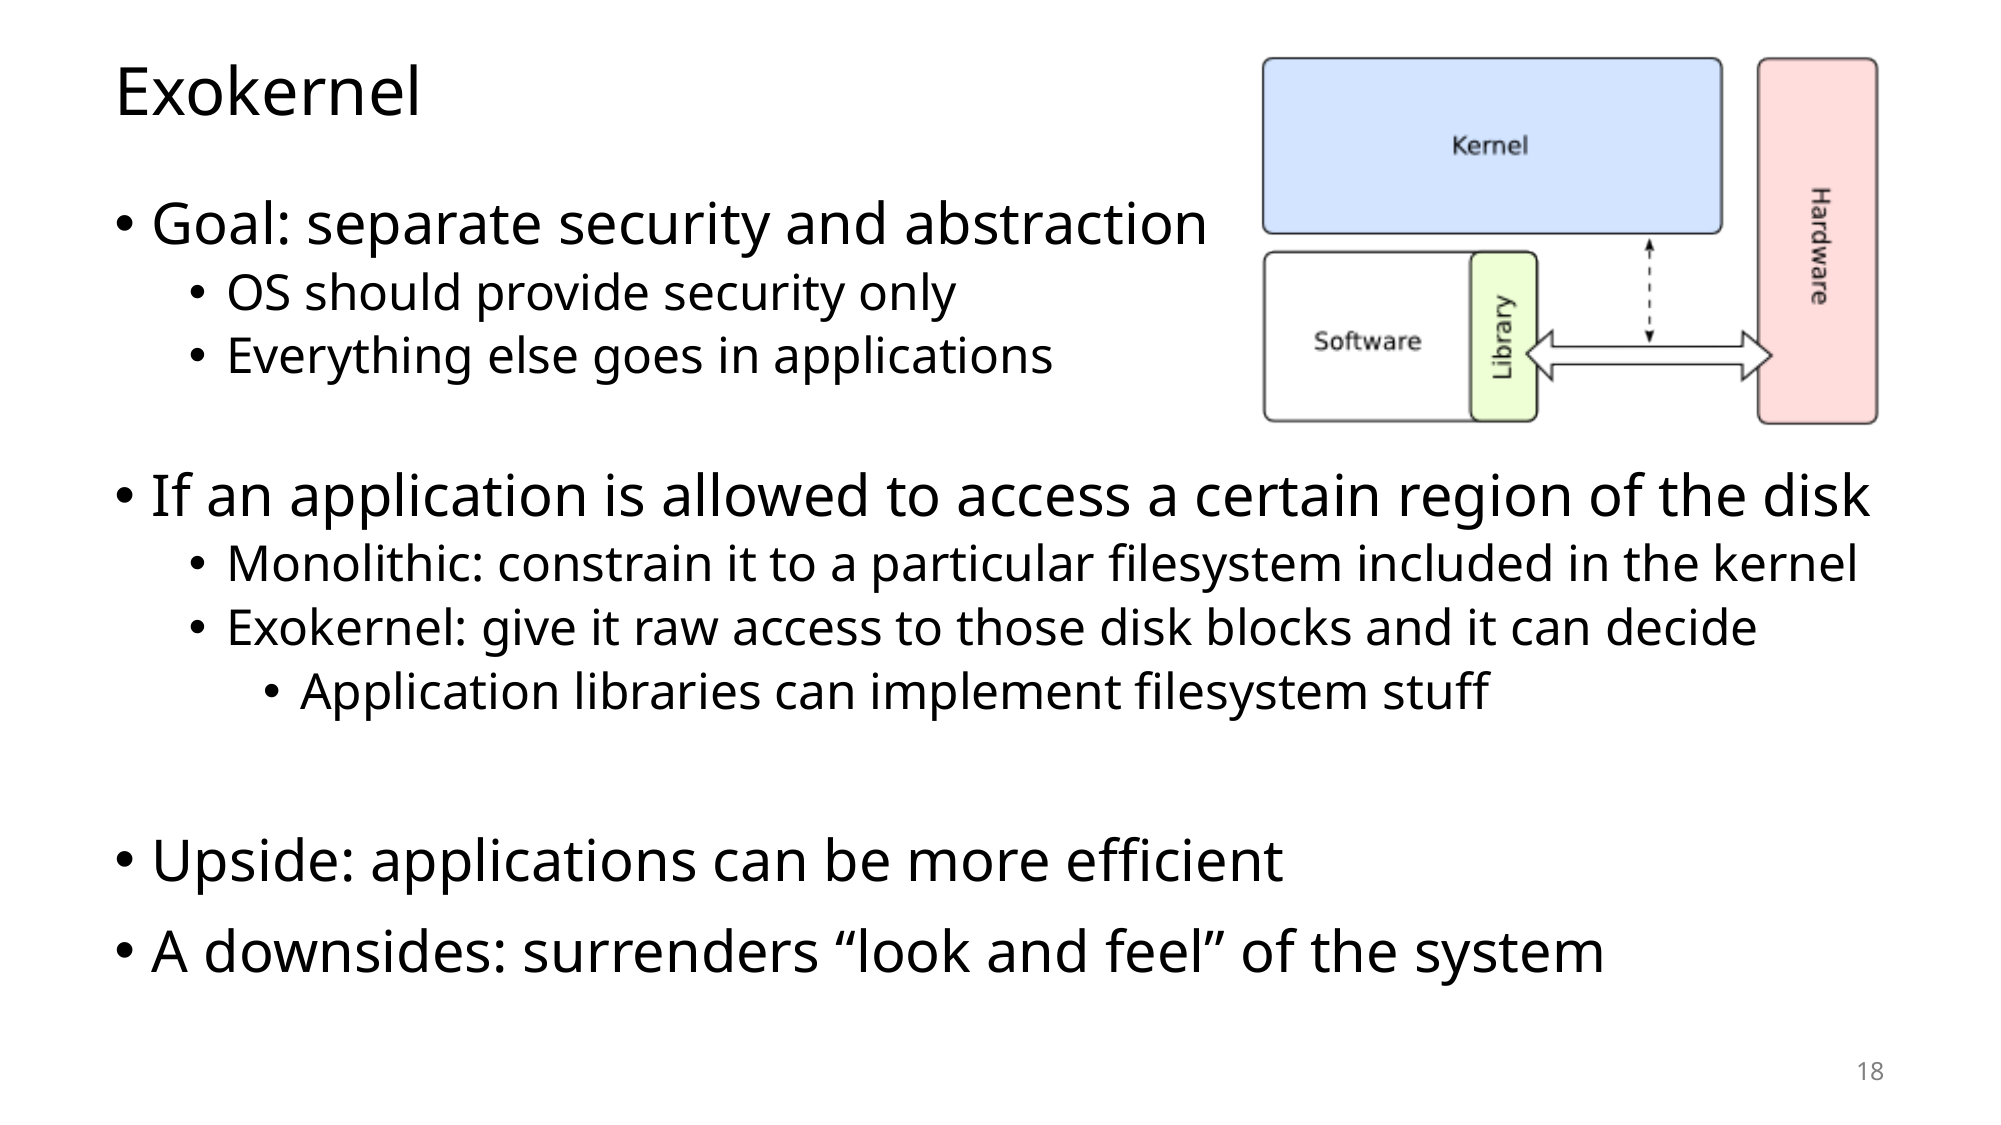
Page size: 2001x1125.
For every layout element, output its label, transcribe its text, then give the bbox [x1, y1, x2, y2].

title Exokernel [99, 37, 1246, 150]
slide_number 18 [1749, 1042, 1900, 1103]
picture [1246, 37, 1900, 446]
list Goal: separate security and abstraction OS should provide security only Everything else goes in applications If an application is allowed to access a certain region of the disk Monolithic: constrain it to a particular filesystem included in the kernel Exokernel: give it raw access to those disk blocks and it can decide Application libraries can implement filesystem stuff Upside: applications can be more efficient A downsides: surrenders “look and feel” of the system [99, 187, 1900, 1013]
